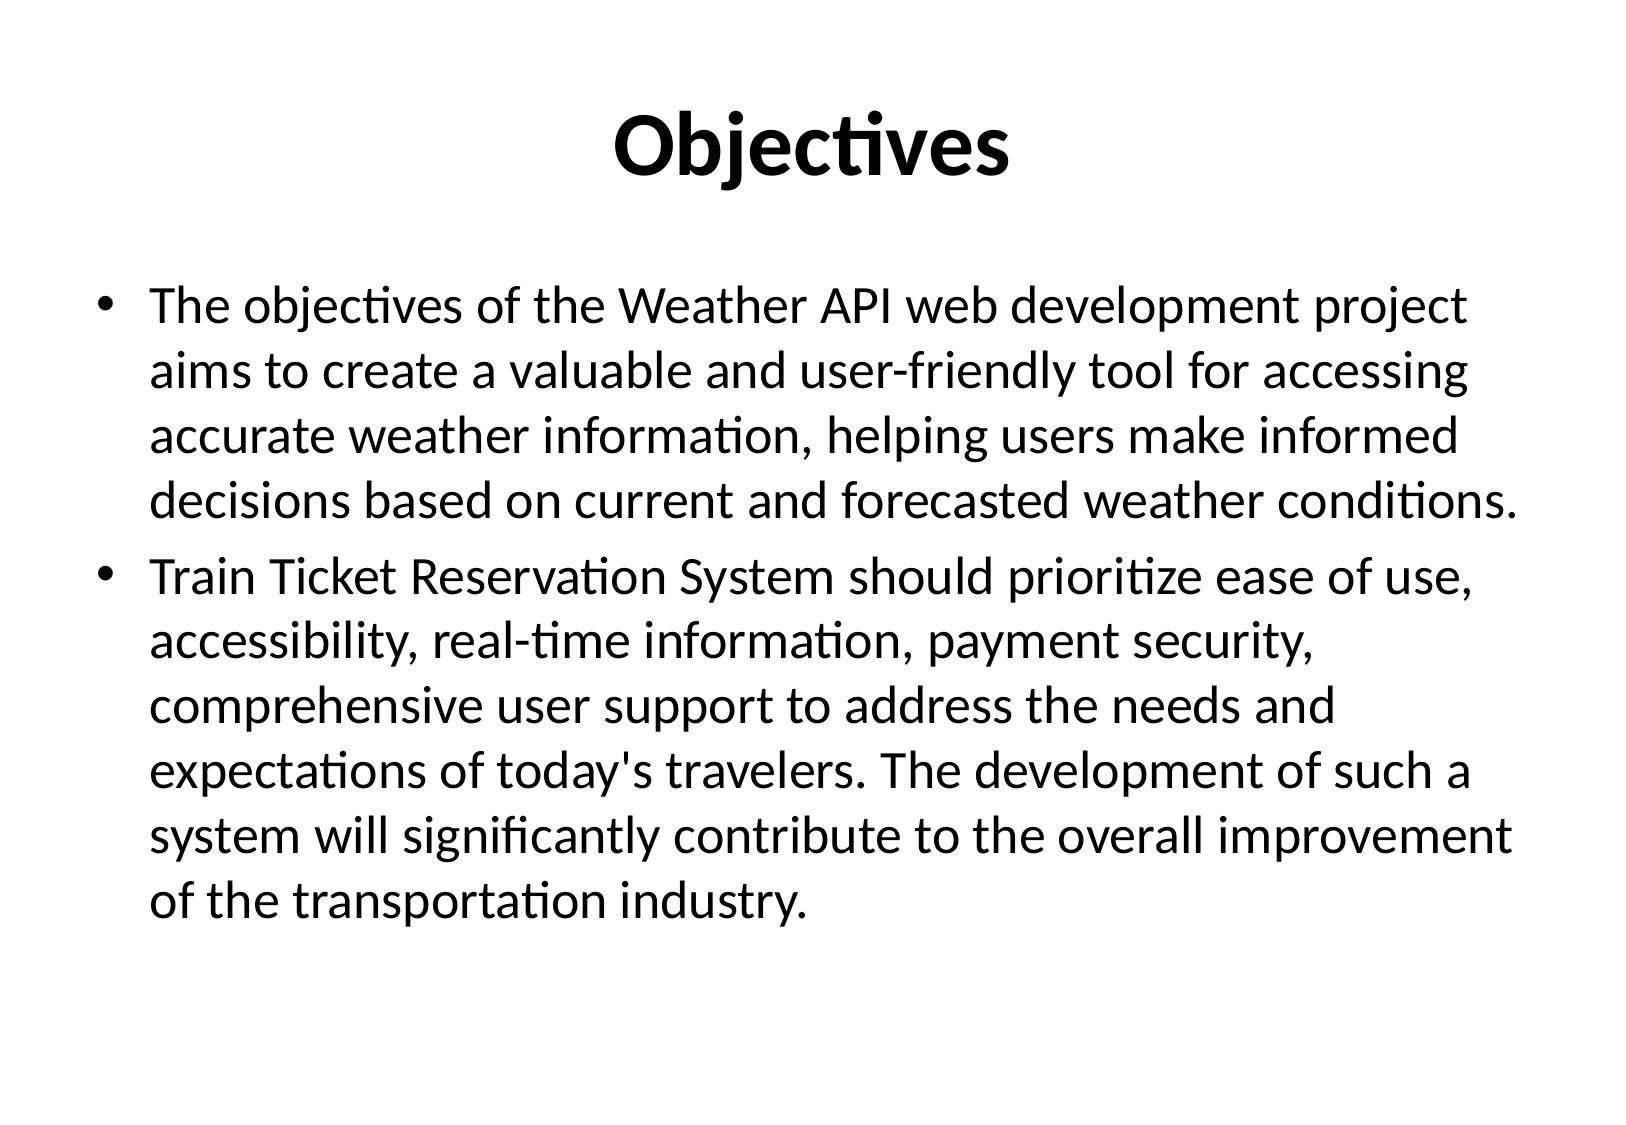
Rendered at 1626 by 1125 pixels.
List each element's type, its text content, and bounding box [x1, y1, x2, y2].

title Objectives [81, 45, 1544, 233]
list The objectives of the Weather API web development project aims to create a valuable and user-friendly tool for accessing accurate weather information, helping users make informed decisions based on current and forecasted weather conditions. Train Ticket Reservation System should prioritize ease of use, accessibility, real-time information, payment security, comprehensive user support to address the needs and expectations of today's travelers. The development of such a system will significantly contribute to the overall improvement of the transportation industry. [81, 262, 1544, 1005]
